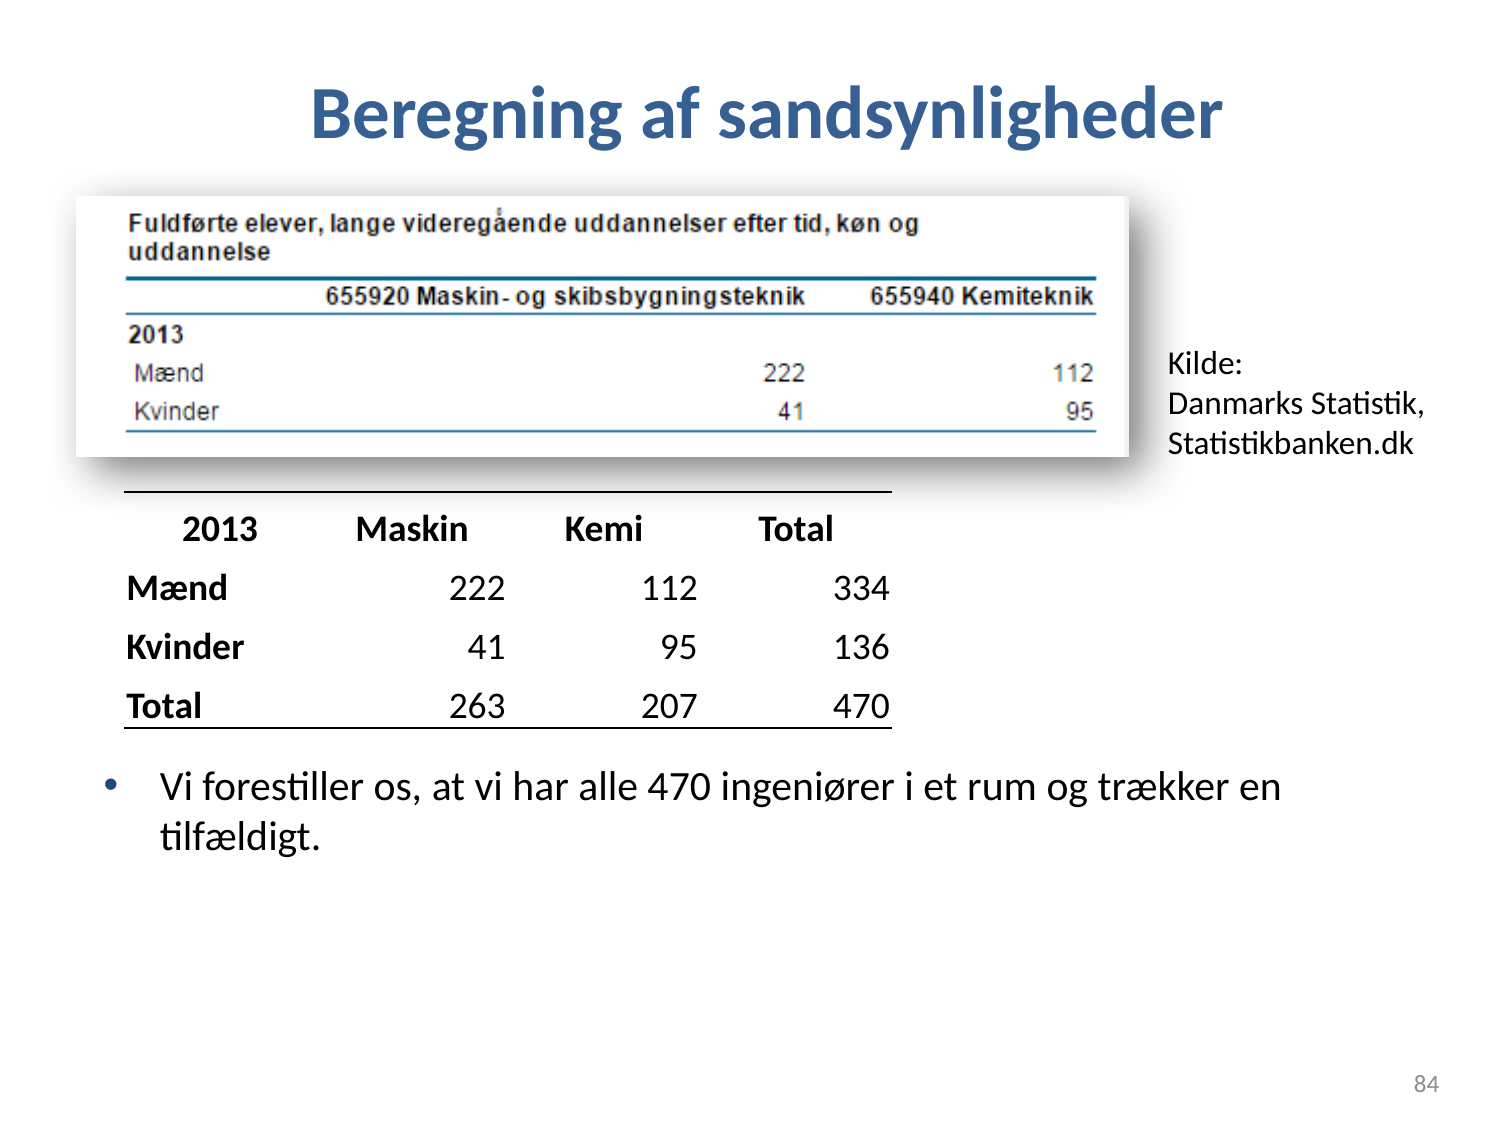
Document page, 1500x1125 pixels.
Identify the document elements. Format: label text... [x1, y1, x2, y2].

list Vi forestiller os, at vi har alle 470 ingeniører i et rum og trækker en tilfældigt. [88, 751, 1459, 1106]
table_cell 112 [508, 551, 700, 610]
table_cell 470 [700, 669, 892, 727]
table_cell 136 [700, 610, 892, 669]
table_cell 41 [316, 610, 508, 669]
table_cell 263 [316, 669, 508, 727]
table_cell 334 [700, 551, 892, 610]
table_cell Total [124, 669, 316, 727]
table_cell 95 [508, 610, 700, 669]
slide_number 84 [1104, 1058, 1455, 1107]
text_box Kilde: Danmarks Statistik, Statistikbanken.dk [1153, 334, 1449, 469]
table_header Maskin [316, 493, 508, 551]
table_header Total [700, 493, 892, 551]
table_cell 207 [508, 669, 700, 727]
table_cell Kvinder [124, 610, 316, 669]
table_cell Mænd [124, 551, 316, 610]
title Beregning af sandsynligheder [76, 45, 1459, 173]
picture [76, 195, 1129, 457]
table_cell 222 [316, 551, 508, 610]
table_header 2013 [124, 493, 316, 551]
table_header Kemi [508, 493, 700, 551]
